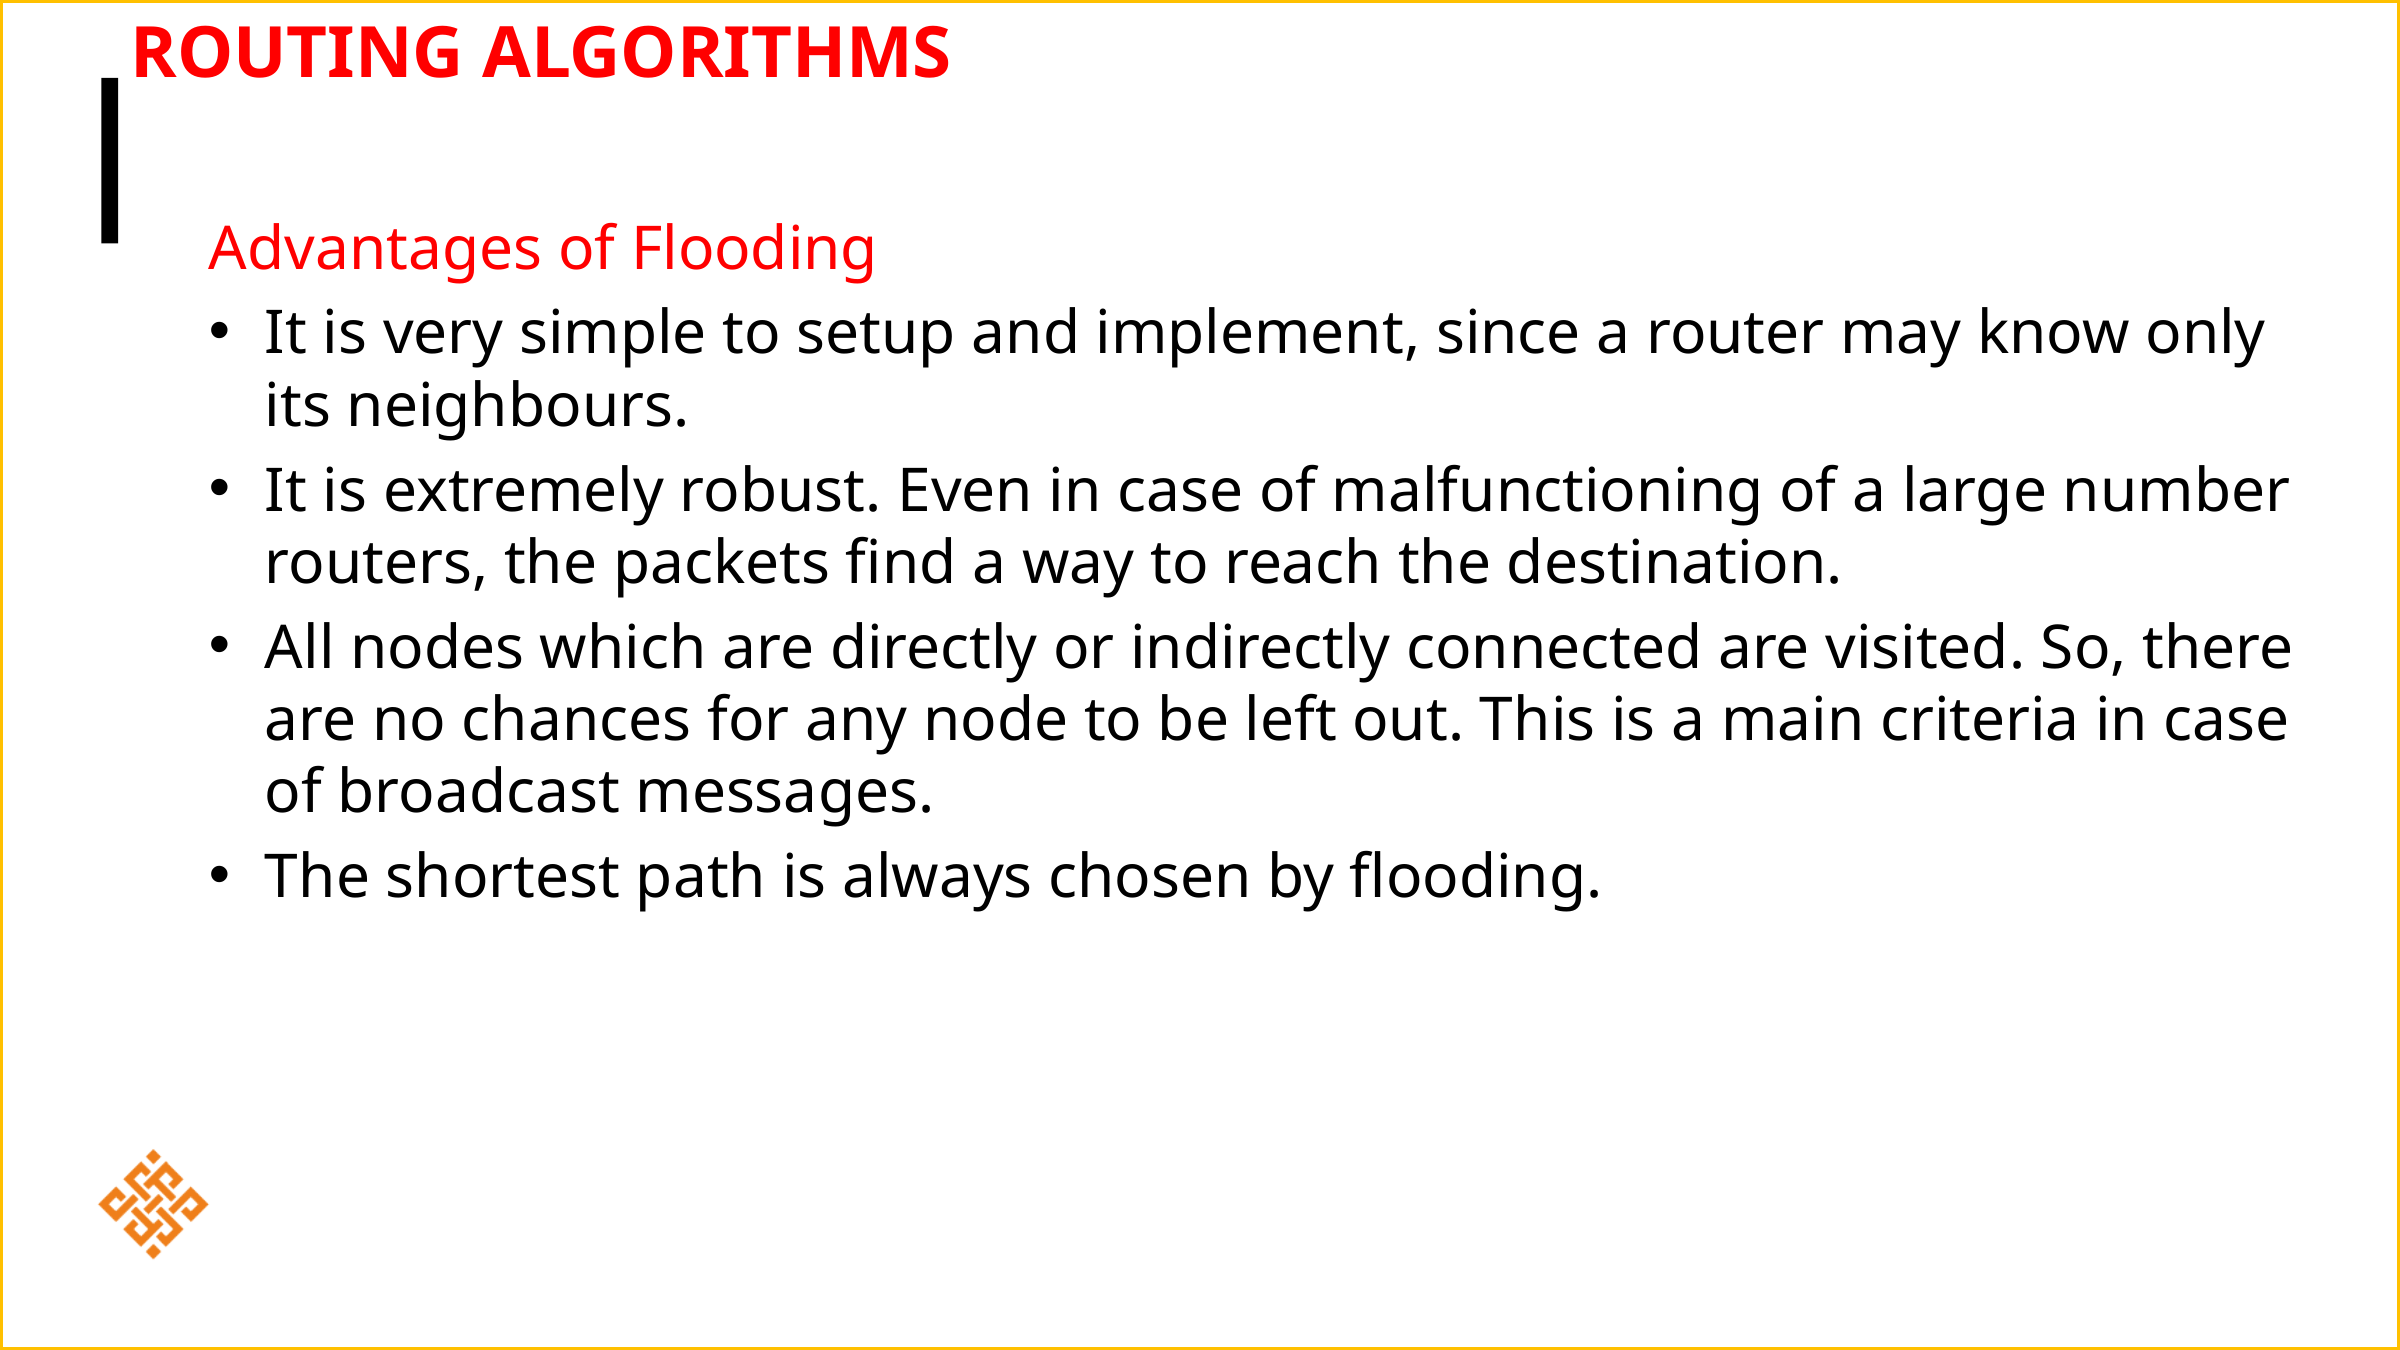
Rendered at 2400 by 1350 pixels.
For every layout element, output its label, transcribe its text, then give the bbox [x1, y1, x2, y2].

picture [75, 1058, 190, 1350]
title Routing Algorithms [112, 0, 2288, 85]
list Advantages of Flooding It is very simple to setup and implement, since a router may know only its neighbours. It is extremely robust. Even in case of malfunctioning of a large number routers, the packets find a way to reach the destination. All nodes which are directly or indirectly connected are visited. So, there are no chances for any node to be left out. This is a main criteria in case of broadcast messages. The shortest path is always chosen by flooding. [190, 200, 2319, 1350]
